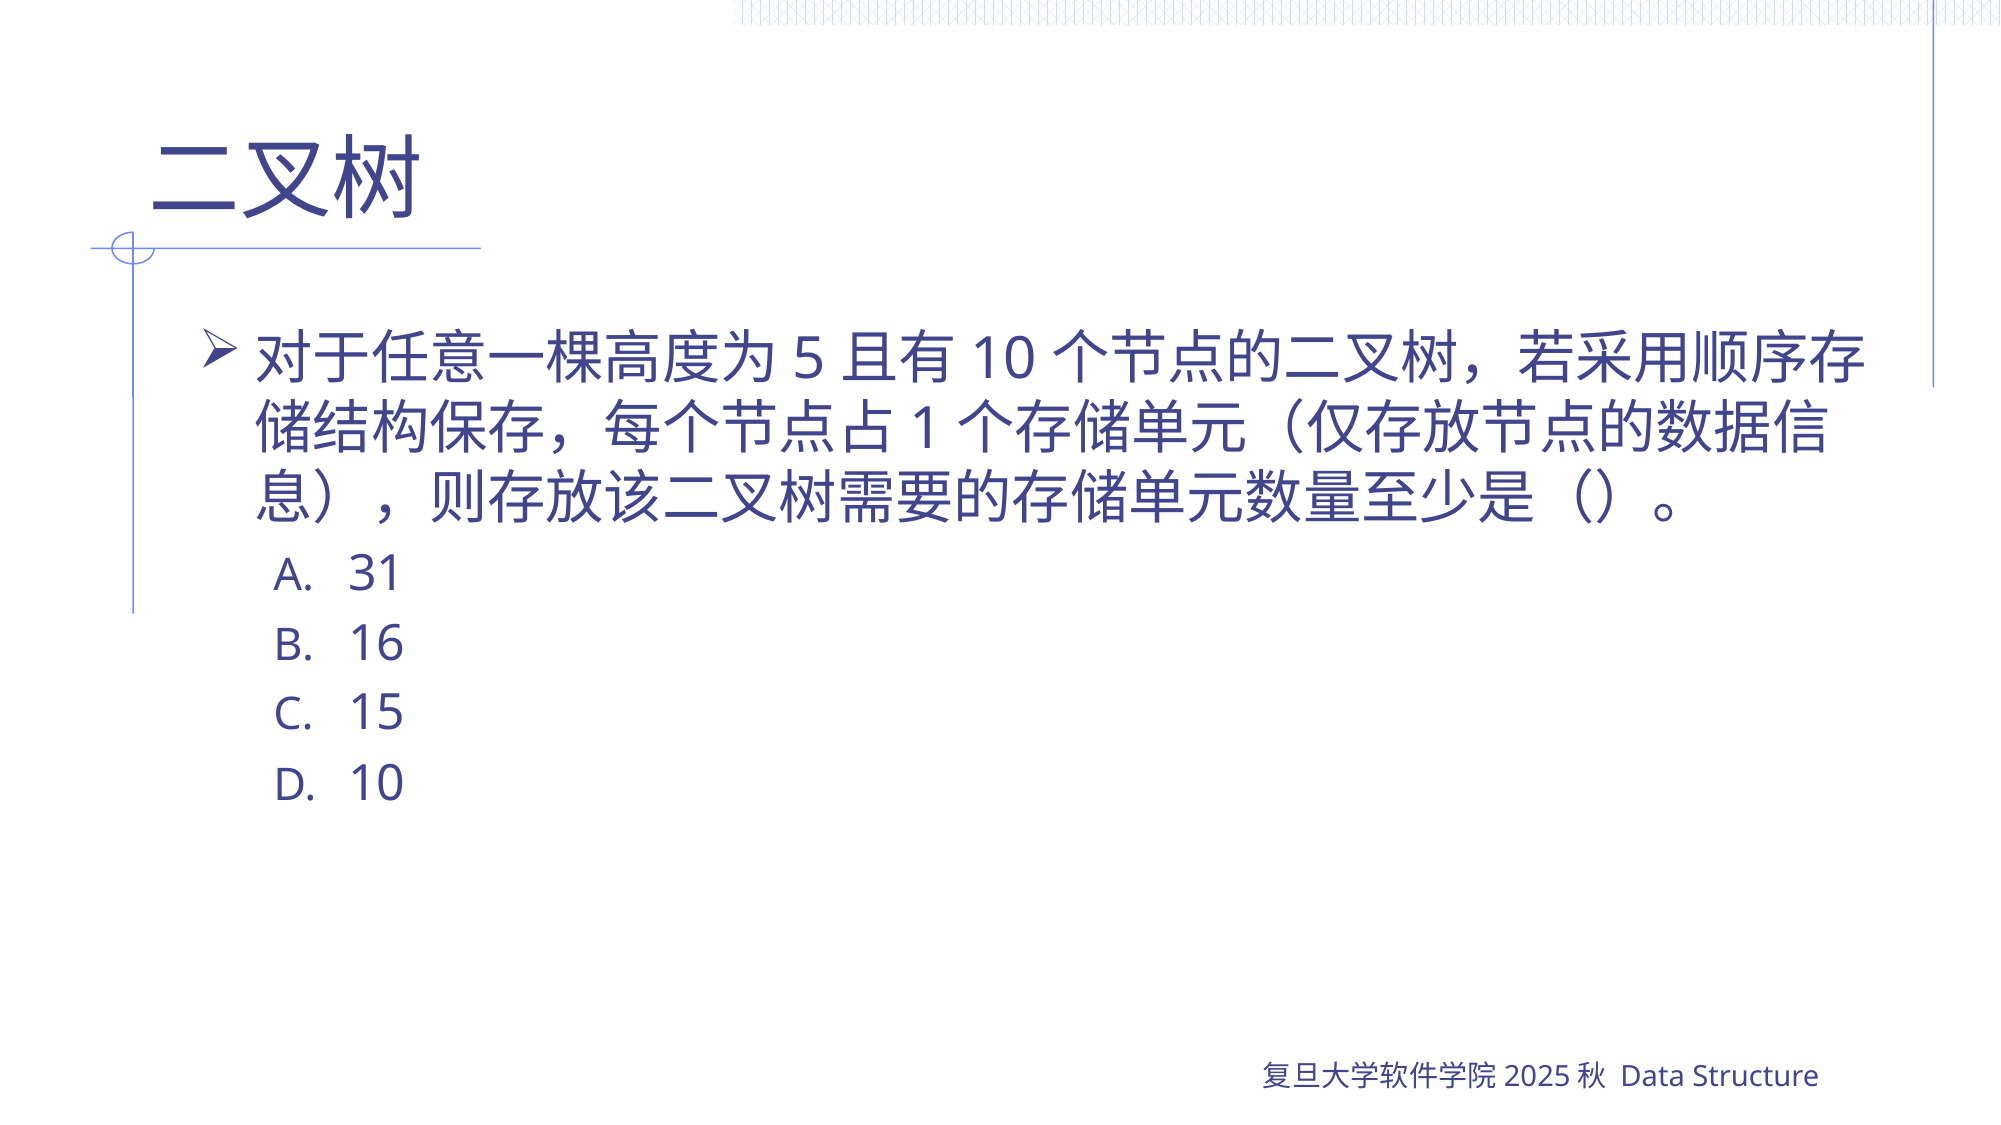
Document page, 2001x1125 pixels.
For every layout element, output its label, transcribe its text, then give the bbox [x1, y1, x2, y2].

title 二叉树 [133, 50, 1834, 238]
list 对于任意一棵高度为5且有10个节点的二叉树，若采用顺序存储结构保存，每个节点占1个存储单元（仅存放节点的数据信息），则存放该二叉树需要的存储单元数量至少是（）。 31 16 15 10 [183, 312, 1884, 988]
